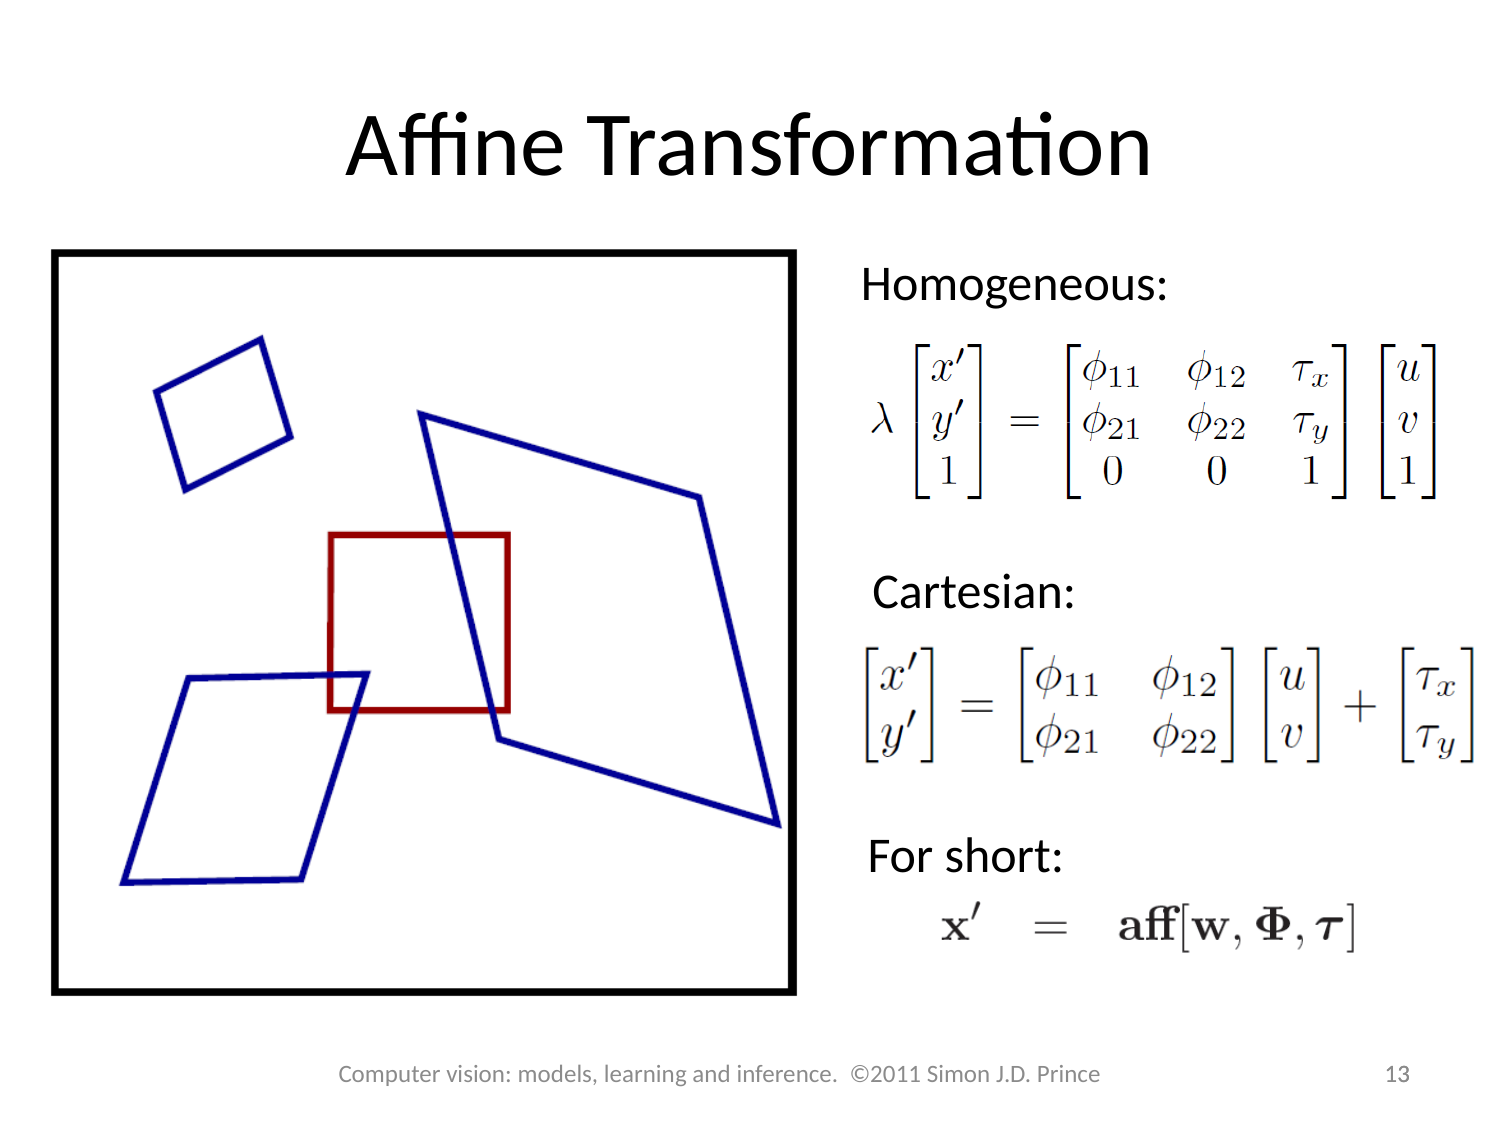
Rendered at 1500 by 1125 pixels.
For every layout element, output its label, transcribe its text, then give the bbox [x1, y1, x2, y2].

text_box For short: [852, 815, 1080, 891]
title Affine Transformation [75, 45, 1425, 233]
text_box Computer vision: models, learning and inference. ©2011 Simon J.D. Prince [301, 1042, 1140, 1103]
picture [856, 633, 1485, 777]
picture [867, 326, 1445, 506]
text_box Cartesian: [857, 550, 1092, 626]
text_box 13 [1140, 1042, 1425, 1103]
text_box Homogeneous: [846, 243, 1185, 319]
picture [40, 243, 807, 1005]
picture [926, 881, 1360, 971]
